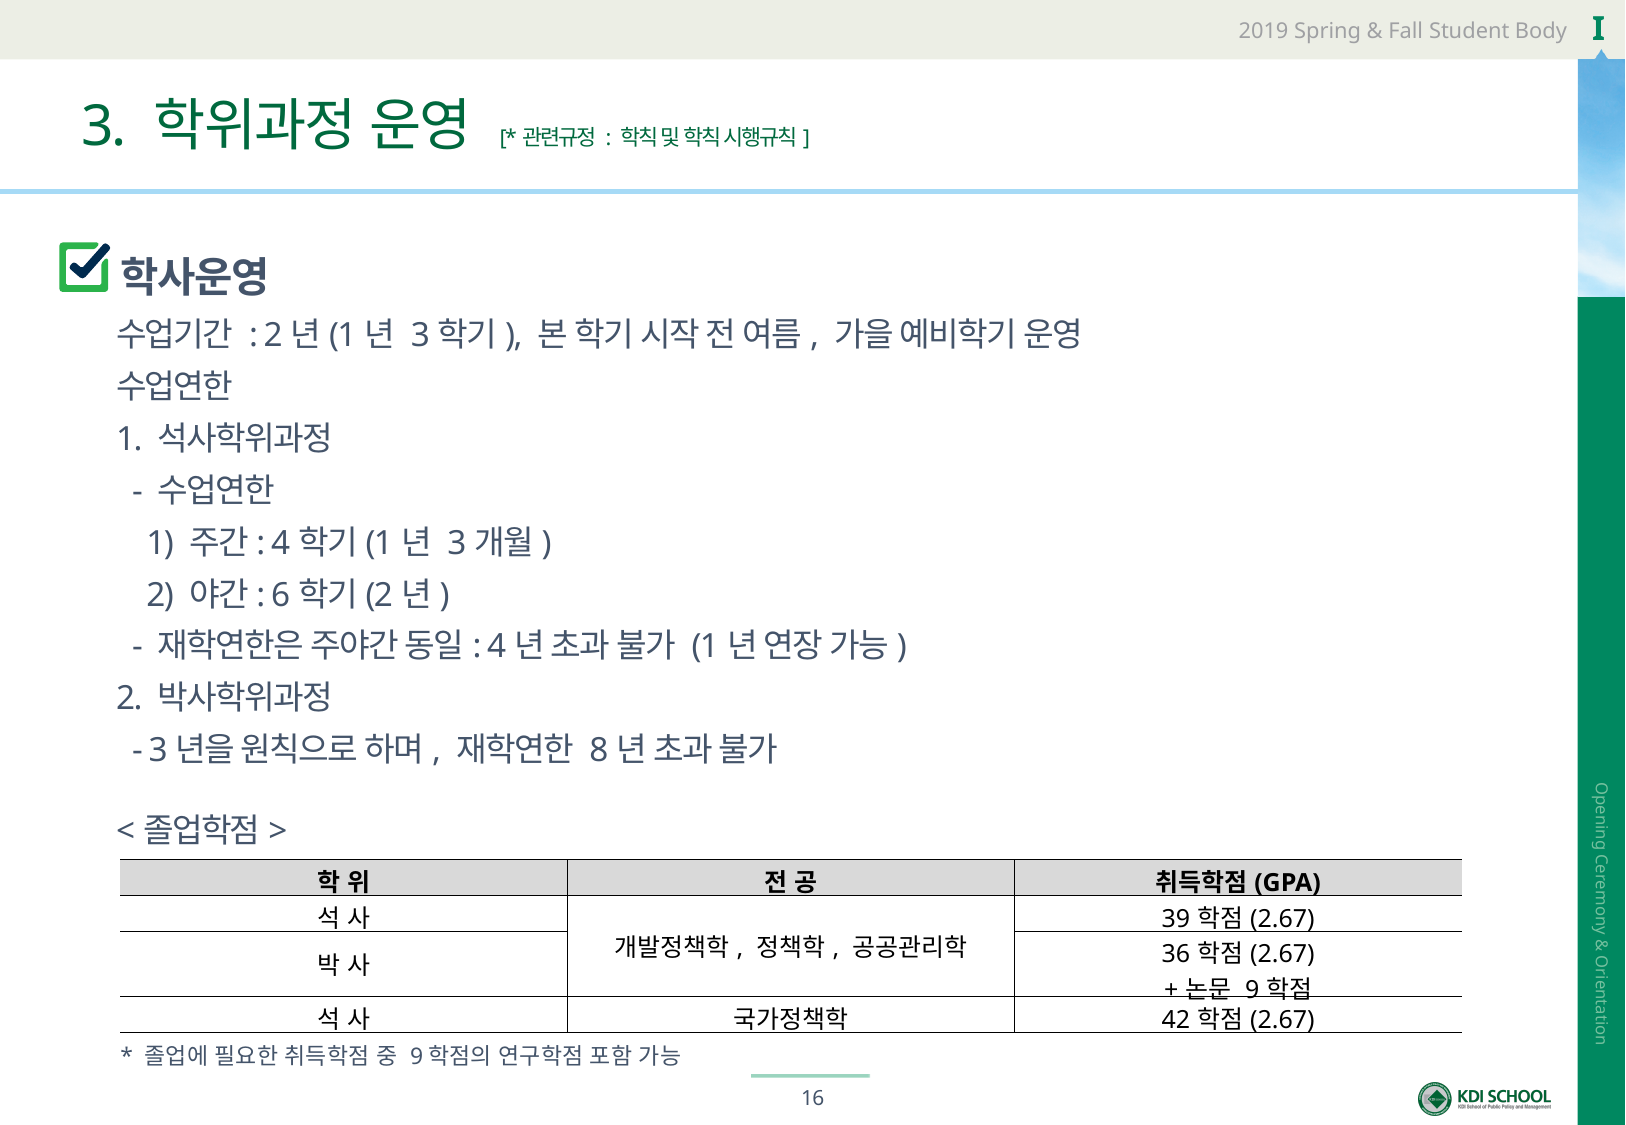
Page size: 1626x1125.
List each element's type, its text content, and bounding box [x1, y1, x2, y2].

table_header 취득학점(GPA) [1015, 860, 1462, 895]
table_cell 국가정책학 [568, 997, 1014, 1032]
text_box * 졸업에 필요한 취득학점 중 9학점의 연구학점 포함 가능 [120, 1041, 1291, 1081]
table_cell 석 사 [120, 997, 567, 1032]
table_cell 박 사 [120, 932, 567, 996]
picture [1577, 49, 1625, 297]
table_header 학 위 [120, 860, 567, 895]
text_box 학사운영 [120, 235, 283, 301]
picture [1418, 1082, 1551, 1116]
text_box 수업기간 : 2년(1년 3학기), 본 학기 시작 전 여름, 가을 예비학기 운영 수업연한 1. 석사학위과정 - 수업연한 1) 주간: 4학기(1년 3개월) 2) 야간: 6학기(2년) - 재학연한은 주야간 동일: 4년 초과 불가 (1년 연장 가능) 2. 박사학위과정 - 3년을 원칙으로 하며, 재학연한 8년 초과 불가 <졸업학점> [116, 301, 1096, 850]
title 3. 학위과정 운영 [*관련규정 : 학칙 및 학칙 시행규칙] [66, 82, 1568, 172]
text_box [59, 242, 111, 292]
table_cell 39학점(2.67) [1015, 896, 1462, 931]
table_cell 36학점(2.67) +논문 9학점 [1015, 932, 1462, 996]
table_header 전 공 [568, 860, 1014, 895]
table_cell 석 사 [120, 896, 567, 931]
table_cell 42학점(2.67) [1015, 997, 1462, 1032]
table_cell 개발정책학, 정책학, 공공관리학 [568, 896, 1014, 996]
